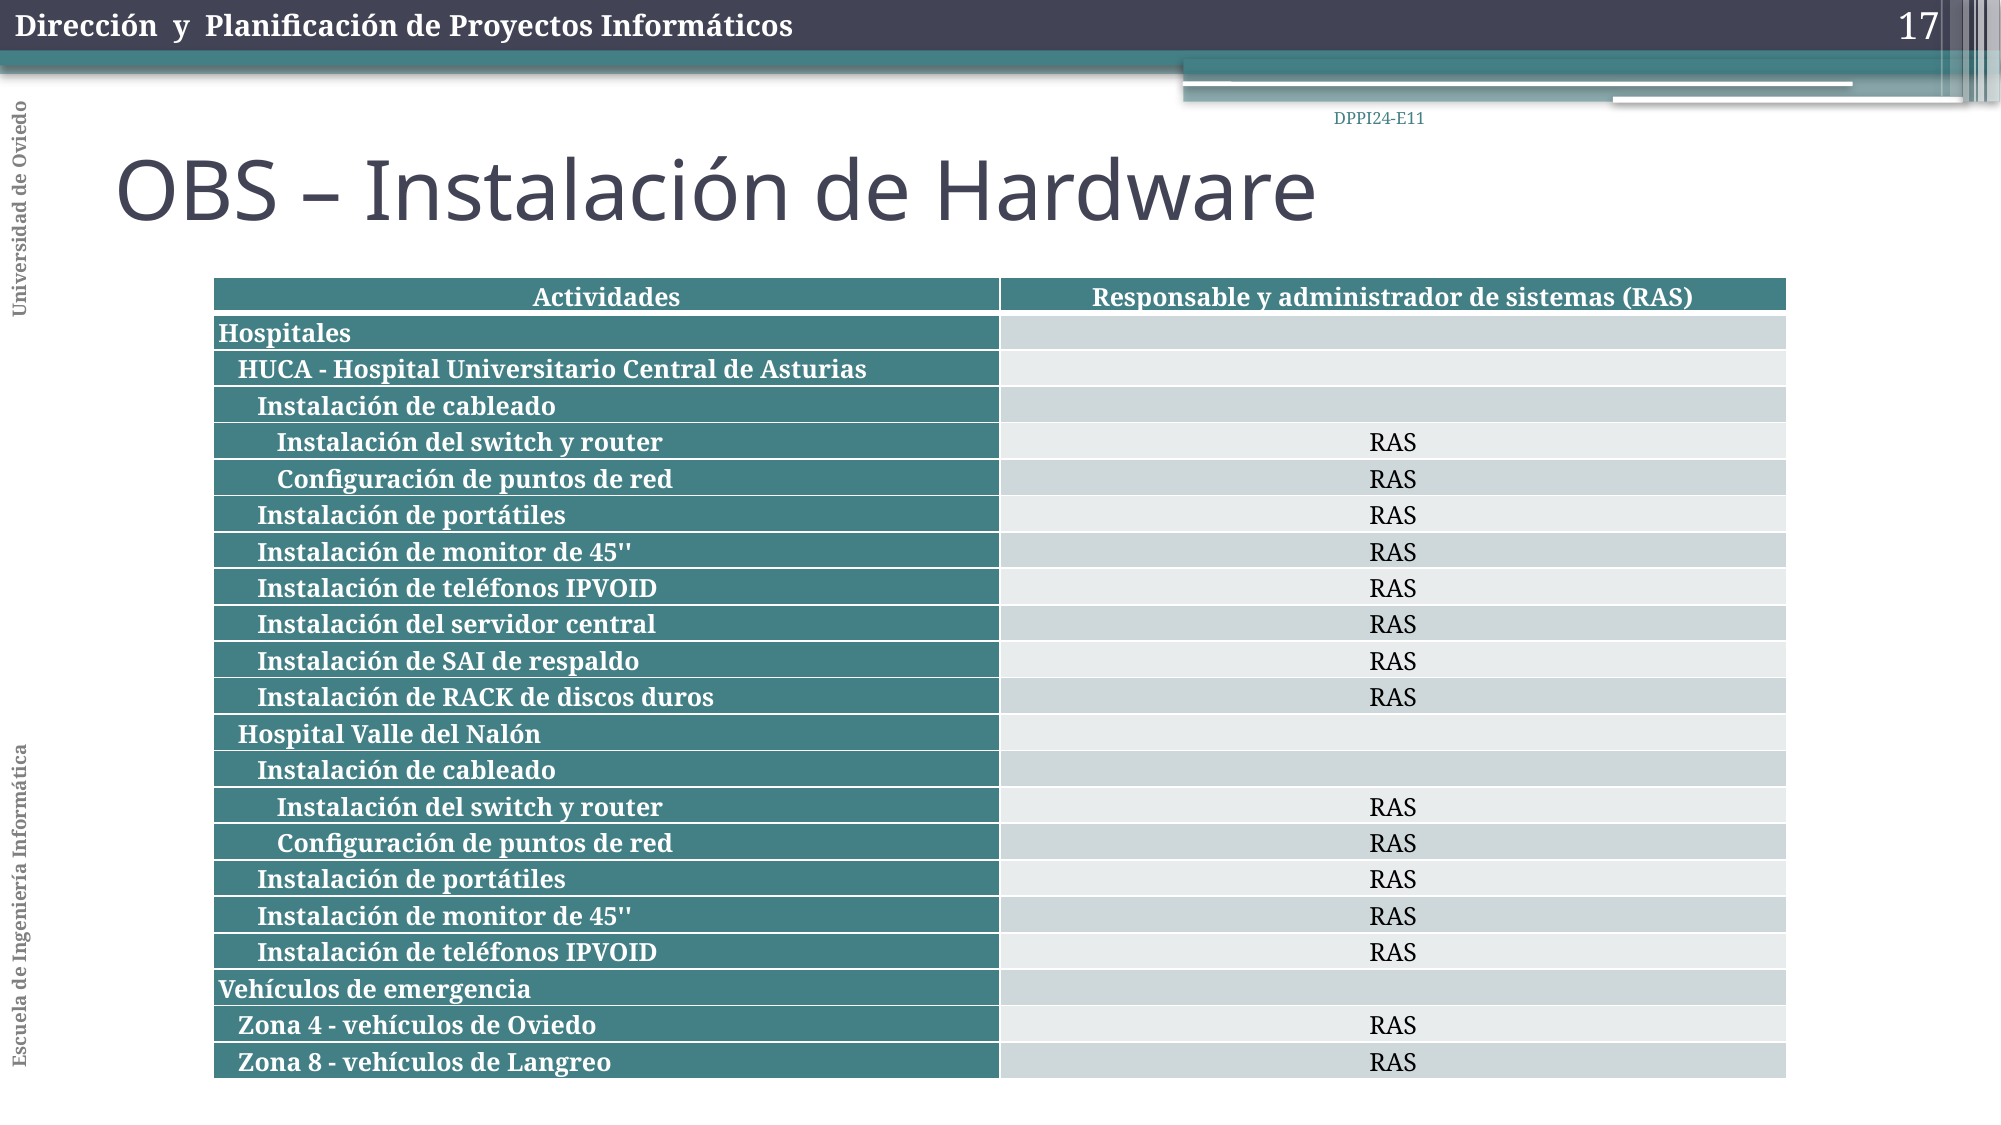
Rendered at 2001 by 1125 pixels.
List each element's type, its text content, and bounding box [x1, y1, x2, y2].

slide_number 17 [1788, 0, 1955, 61]
table_cell RAS [1001, 788, 1786, 822]
table_cell Instalación de teléfonos IPVOID [214, 934, 999, 968]
table_cell RAS [1001, 533, 1786, 567]
table_cell Hospitales [214, 316, 999, 349]
table_cell Zona 8 - vehículos de Langreo [214, 1043, 999, 1078]
table_cell Instalación de monitor de 45'' [214, 533, 999, 567]
table_cell Instalación de monitor de 45'' [214, 897, 999, 932]
table_cell RAS [1001, 496, 1786, 531]
table_cell Instalación de SAI de respaldo [214, 642, 999, 677]
table_cell Instalación del servidor central [214, 606, 999, 640]
table_cell RAS [1001, 460, 1786, 495]
table_cell [1001, 751, 1786, 786]
table_cell RAS [1001, 934, 1786, 968]
table_cell Instalación de RACK de discos duros [214, 678, 999, 713]
table_cell Instalación del switch y router [214, 788, 999, 822]
table_cell Hospital Valle del Nalón [214, 715, 999, 750]
table_cell Instalación de portátiles [214, 496, 999, 531]
table_cell Instalación de cableado [214, 751, 999, 786]
table_cell Instalación del switch y router [214, 423, 999, 458]
table_cell [1001, 351, 1786, 385]
table_header Actividades [214, 278, 999, 310]
table_cell RAS [1001, 897, 1786, 932]
table_cell RAS [1001, 606, 1786, 640]
text_box OBS – Instalación de Hardware [99, 100, 1900, 276]
table_header Responsable y administrador de sistemas (RAS) [1001, 278, 1786, 310]
table_cell [1001, 715, 1786, 750]
table_cell RAS [1001, 1043, 1786, 1078]
table_cell Instalación de teléfonos IPVOID [214, 569, 999, 604]
table_cell Configuración de puntos de red [214, 824, 999, 859]
table_cell RAS [1001, 642, 1786, 677]
table_cell Instalación de portátiles [214, 861, 999, 895]
table_cell RAS [1001, 423, 1786, 458]
table_cell RAS [1001, 569, 1786, 604]
table_cell RAS [1001, 861, 1786, 895]
table_cell Vehículos de emergencia [214, 970, 999, 1005]
table_cell HUCA - Hospital Universitario Central de Asturias [214, 351, 999, 385]
table_cell [1001, 970, 1786, 1005]
table_cell RAS [1001, 824, 1786, 859]
table_cell Zona 4 - vehículos de Oviedo [214, 1006, 999, 1041]
table_cell Instalación de cableado [214, 387, 999, 422]
table_cell Configuración de puntos de red [214, 460, 999, 495]
table_cell RAS [1001, 678, 1786, 713]
table_cell [1001, 316, 1786, 349]
table_cell [1001, 387, 1786, 422]
table_cell RAS [1001, 1006, 1786, 1041]
